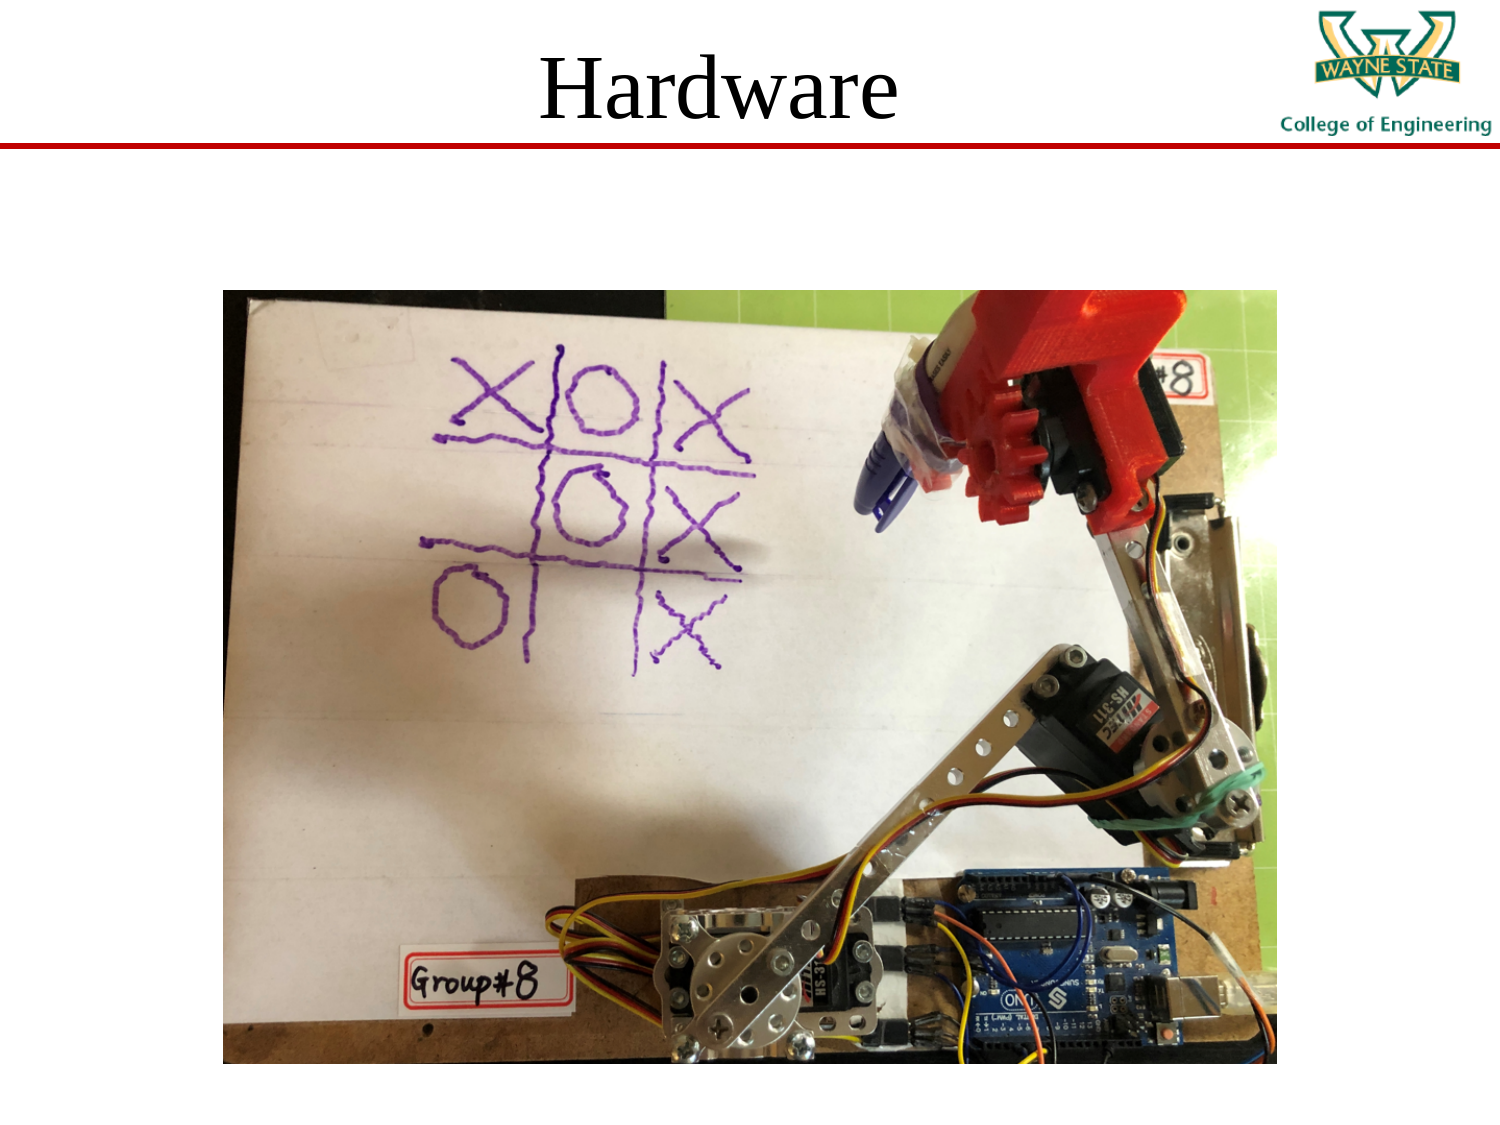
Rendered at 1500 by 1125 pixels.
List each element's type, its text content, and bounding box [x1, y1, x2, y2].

picture [223, 290, 1277, 1064]
text_box Hardware [523, 19, 916, 145]
picture [1269, 4, 1499, 136]
